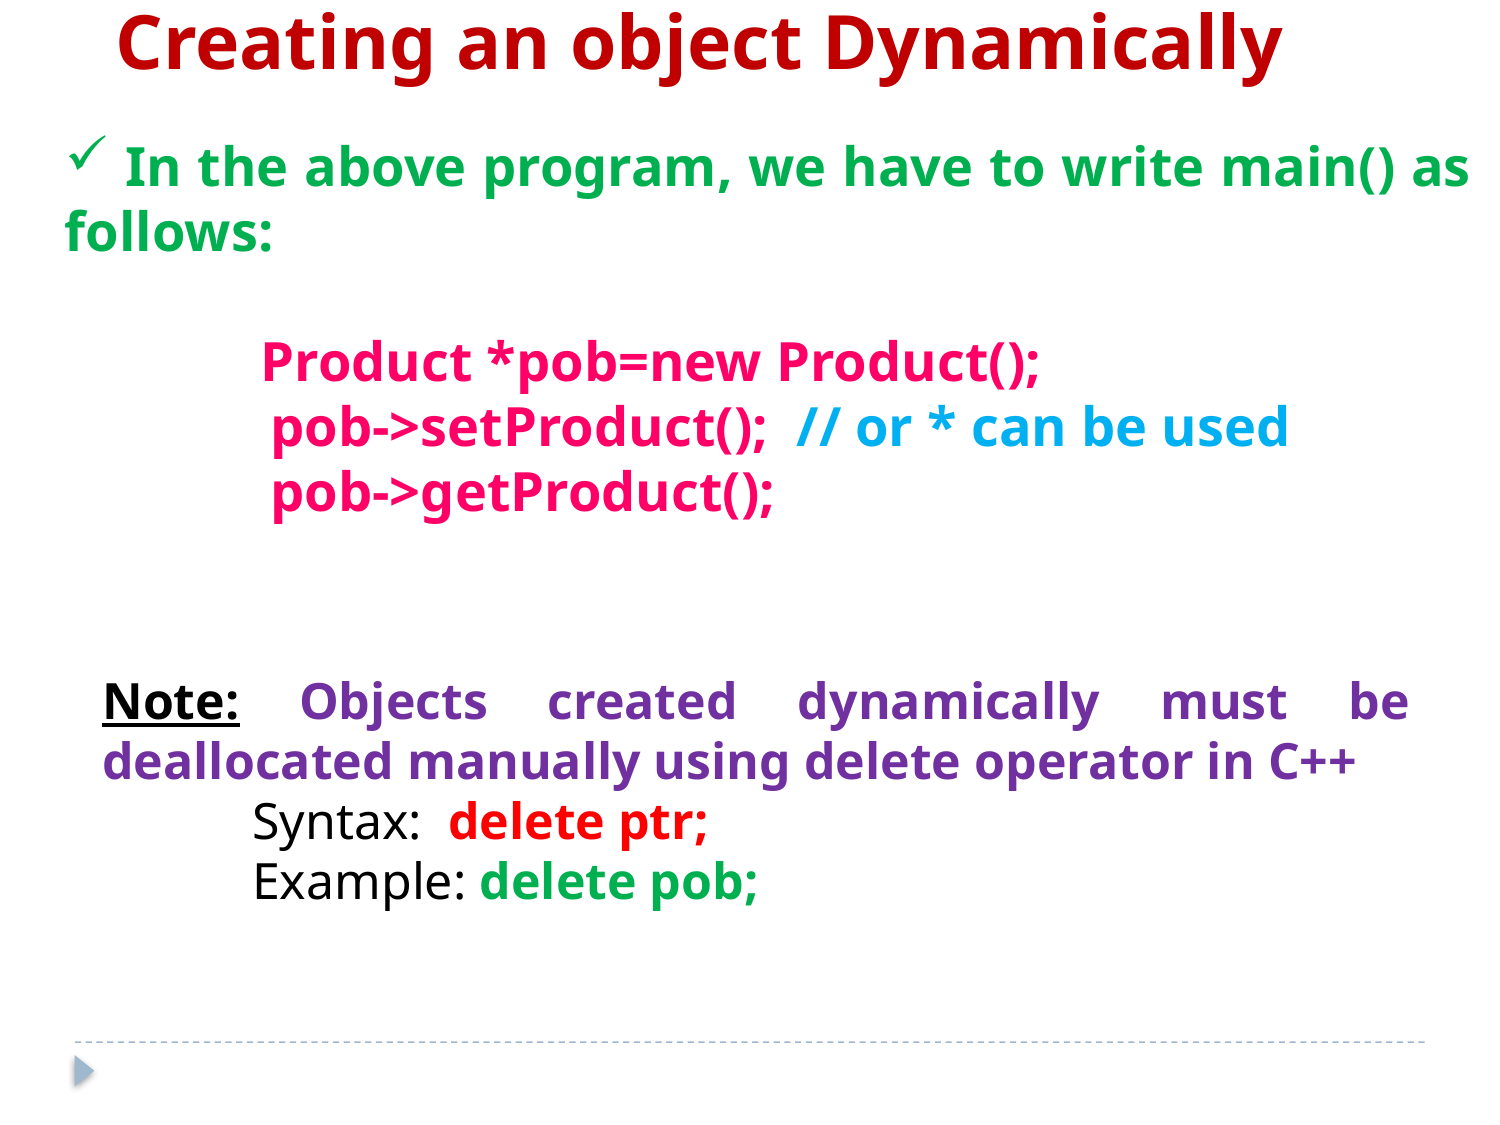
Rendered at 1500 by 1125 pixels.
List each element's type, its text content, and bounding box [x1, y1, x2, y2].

text_box Creating an object Dynamically [0, 0, 1400, 96]
text_box In the above program, we have to write main() as follows: Product *pob=new Product(); pob->setProduct(); // or * can be used pob->getProduct(); [49, 124, 1488, 725]
text_box Note: Objects created dynamically must be deallocated manually using delete operator in C++ Syntax: delete ptr; Example: delete pob; [87, 662, 1425, 918]
